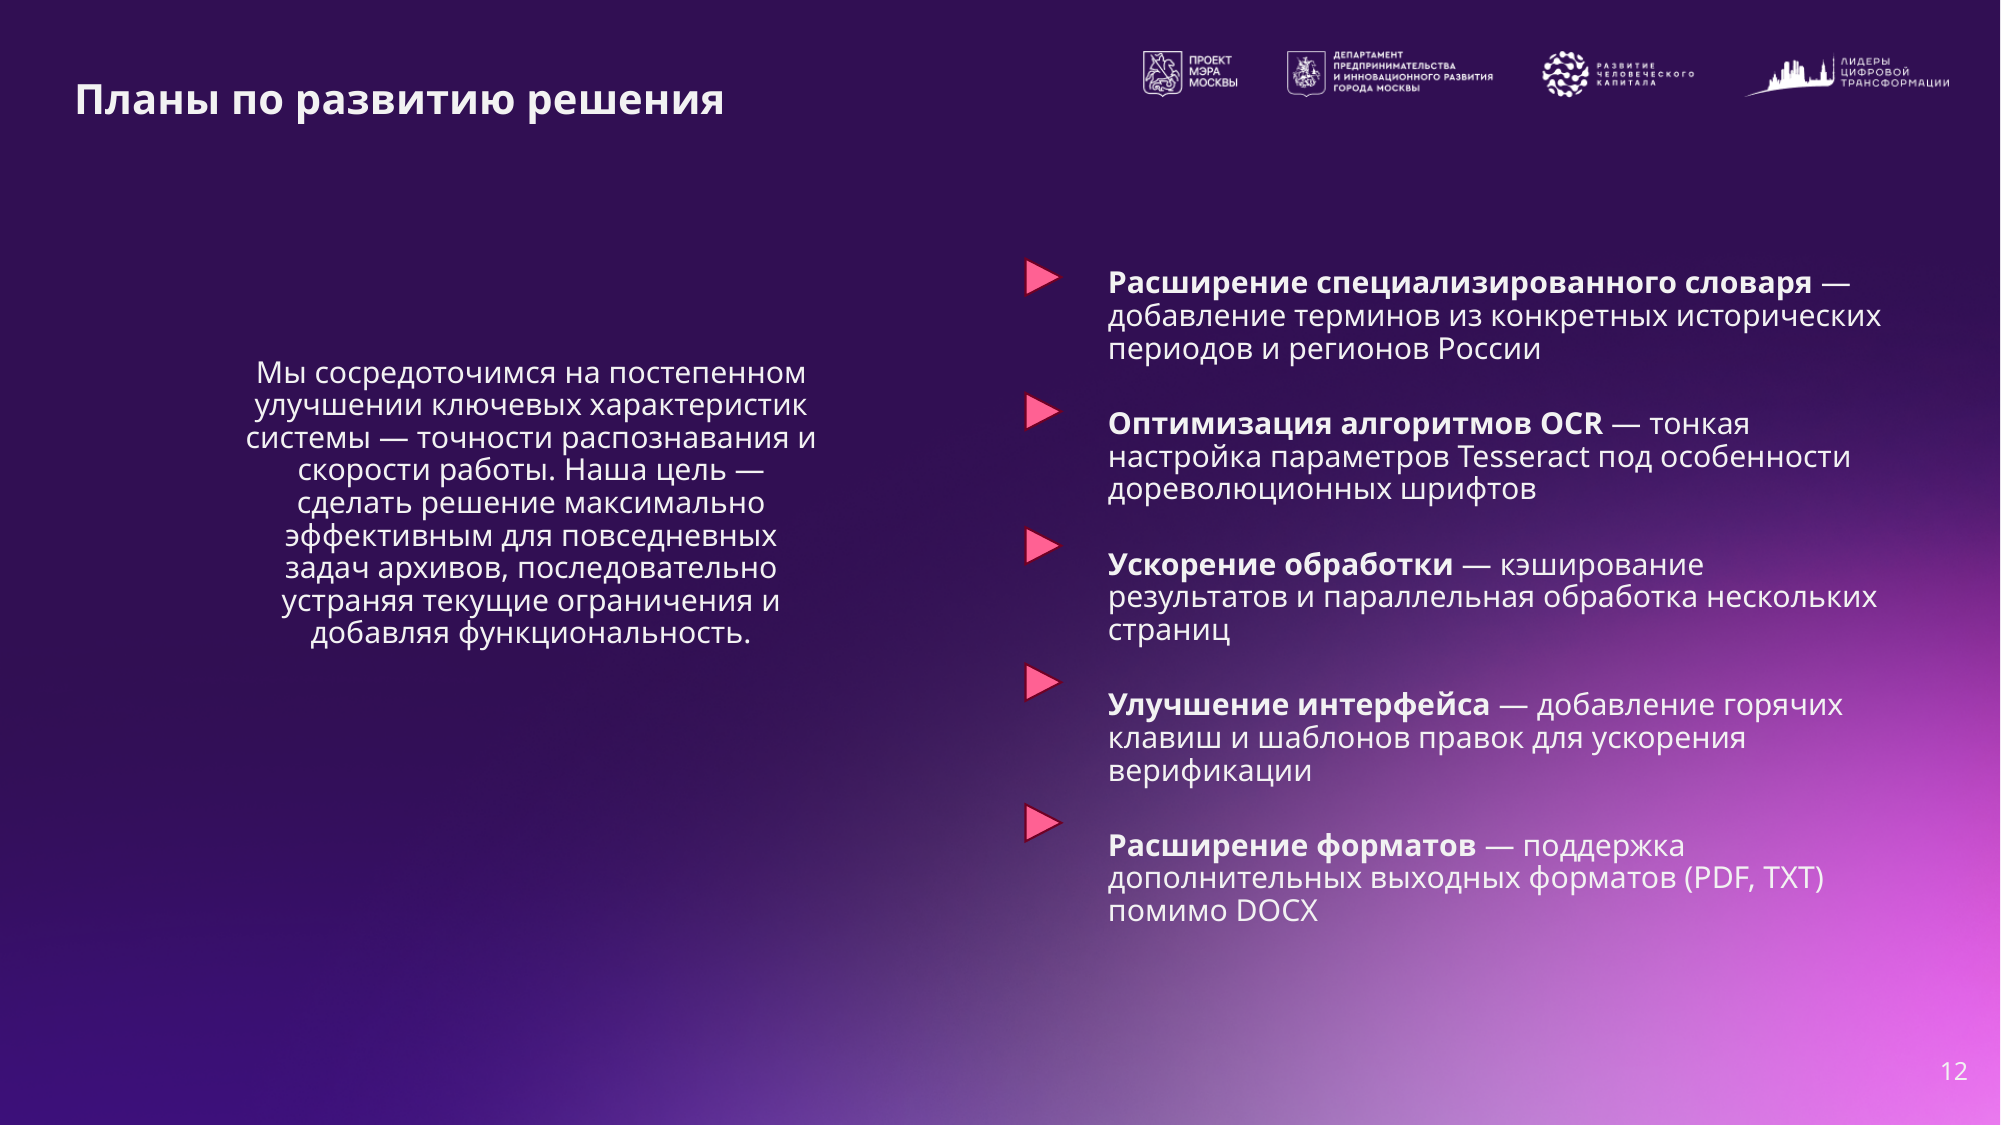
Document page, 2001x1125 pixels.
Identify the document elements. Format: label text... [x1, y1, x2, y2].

text_box [1024, 662, 1064, 703]
picture [0, 0, 2001, 1125]
text_box [1024, 525, 1064, 567]
list Оптимизация алгоритмов OCR — тонкая настройка параметров Tesseract под особенности дореволюционных шрифтов [1092, 401, 1898, 518]
list Улучшение интерфейса — добавление горячих клавиш и шаблонов правок для ускорения верификации [1092, 682, 1898, 800]
text_box [1024, 802, 1064, 844]
list Расширение специализированного словаря — добавление терминов из конкретных исторических периодов и регионов России [1092, 260, 1898, 378]
text_box [1024, 391, 1064, 432]
list Расширение форматов — поддержка дополнительных выходных форматов (PDF, TXT) помимо DOCX [1092, 822, 1898, 940]
list Мы сосредоточимся на постепенном улучшении ключевых характеристик системы — точности распознавания и скорости работы. Наша цель — сделать решение максимально эффективным для повседневных задач архивов, последовательно устраняя текущие ограничения и добавляя функциональность. [225, 349, 837, 842]
text_box [1024, 256, 1064, 298]
slide_number 12 [1908, 1042, 2000, 1103]
title Планы по развитию решения [59, 69, 1678, 131]
list Ускорение обработки — кэширование результатов и параллельная обработка нескольких страниц [1092, 541, 1898, 659]
